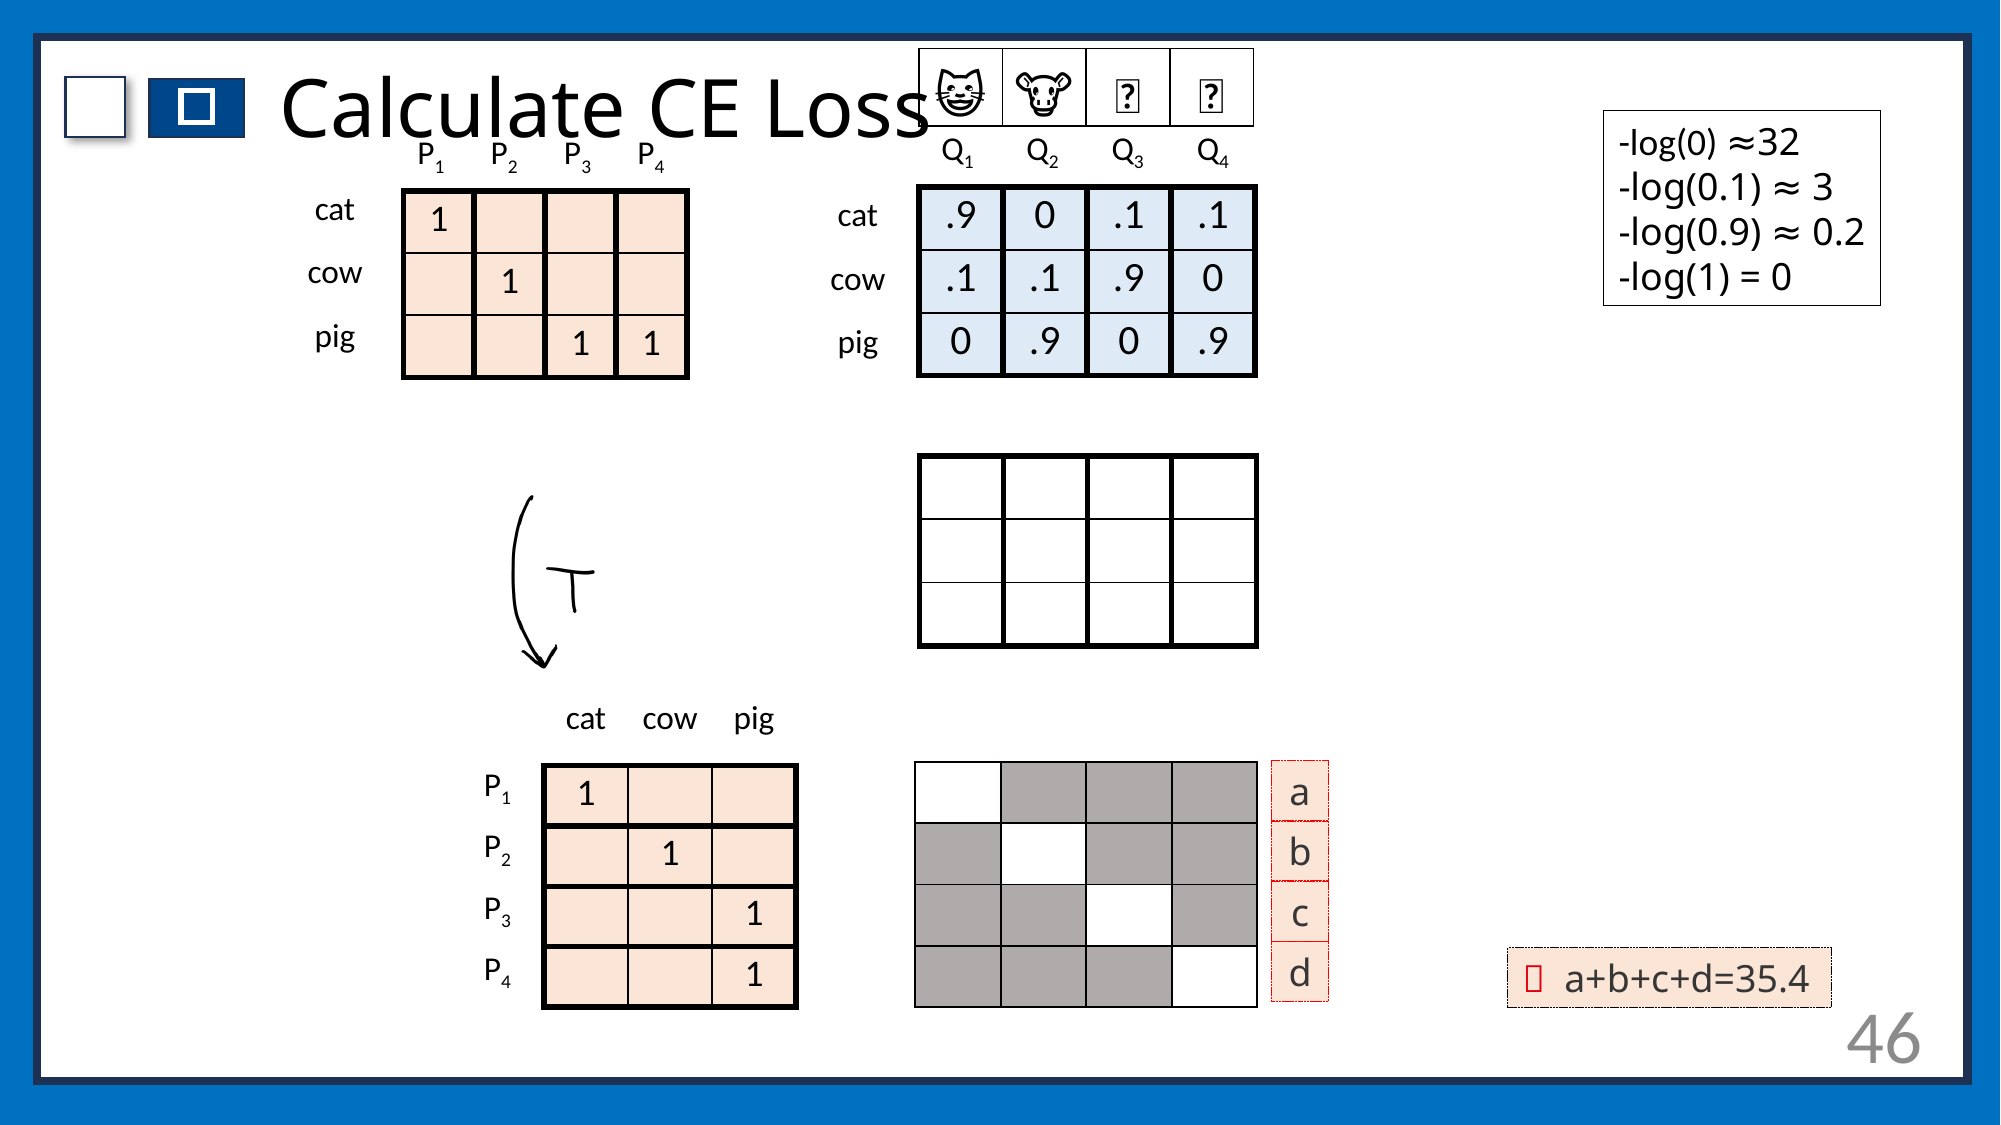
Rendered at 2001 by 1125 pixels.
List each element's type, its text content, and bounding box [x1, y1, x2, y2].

table_header P1 [464, 760, 531, 821]
table_cell [619, 254, 684, 314]
table_header [629, 768, 711, 823]
picture [505, 488, 600, 674]
table_cell [922, 583, 1001, 643]
table_cell 0 [1090, 314, 1168, 373]
table_header P1 [394, 129, 467, 189]
text_box -log(0) ≈32 -log(0.1) ≈ 3 -log(0.9) ≈ 0.2 -log(1) = 0 [1603, 110, 1881, 306]
text_box a [1271, 760, 1329, 821]
table_cell [1002, 824, 1085, 884]
table_header 🐷 [1171, 49, 1253, 125]
text_box c [1271, 881, 1329, 941]
title Calculate CE Loss [1254, 59, 1863, 163]
table_header 1 [547, 768, 627, 823]
table_cell [1087, 947, 1171, 1006]
table_cell [1090, 583, 1169, 643]
table_cell P3 [464, 883, 531, 944]
table_cell cow [791, 250, 916, 313]
table_cell [1002, 885, 1085, 945]
table_cell [547, 949, 627, 1004]
table_header cat [268, 181, 402, 244]
table_cell [1090, 520, 1169, 582]
table_cell 1 [477, 254, 542, 314]
table_cell pig [268, 307, 402, 370]
table_header [922, 459, 1001, 518]
table_header [1087, 763, 1171, 822]
table_header [1173, 763, 1256, 822]
table_cell 1 [713, 949, 793, 1004]
table_cell 1 [619, 316, 684, 375]
text_box d [1271, 941, 1329, 1002]
table_cell [1006, 520, 1085, 582]
table_header 🐷 [1087, 49, 1169, 125]
table_header P2 [467, 129, 541, 189]
table_header cow [628, 691, 712, 751]
table_header cat [544, 691, 628, 751]
table_header [1002, 763, 1085, 822]
table_cell [406, 254, 471, 314]
title Calculate CE Loss [265, 59, 918, 163]
table_cell .9 [1174, 314, 1252, 373]
table_cell 1 [548, 316, 613, 375]
table_header [916, 763, 1000, 822]
table_header Q1 [915, 125, 1000, 185]
table_cell [1173, 947, 1256, 1006]
table_header Q3 [1085, 125, 1170, 184]
table_cell [916, 824, 1000, 884]
table_header [1090, 459, 1169, 518]
table_header [619, 194, 684, 252]
table_cell [1173, 885, 1256, 945]
table_header [1006, 459, 1085, 518]
table_cell 0 [1174, 251, 1252, 312]
table_cell [1174, 583, 1254, 643]
table_cell [629, 889, 711, 944]
table_cell [1087, 824, 1171, 884]
table_header 0 [1006, 190, 1084, 249]
table_header P4 [614, 129, 688, 189]
table_header [548, 194, 613, 252]
table_cell [547, 889, 627, 944]
table_header [1174, 459, 1254, 518]
table_cell 1 [629, 829, 711, 884]
table_cell [1087, 885, 1171, 945]
table_cell pig [791, 313, 916, 376]
text_box b [1271, 821, 1329, 881]
table_cell .9 [1006, 314, 1084, 373]
table_cell .9 [1090, 251, 1168, 312]
table_cell [1006, 583, 1085, 643]
table_cell [629, 949, 711, 1004]
table_header 🐮 [1003, 49, 1085, 125]
table_cell cow [268, 244, 402, 307]
table_cell 1 [713, 889, 793, 944]
table_header 😺 [920, 49, 1002, 125]
table_cell P2 [464, 821, 531, 883]
table_header 1 [406, 194, 471, 252]
table_header .1 [1090, 190, 1168, 249]
table_cell [406, 316, 471, 375]
text_box 🔑 a+b+c+d=35.4 [1507, 947, 1832, 1008]
table_cell P4 [464, 944, 531, 1005]
table_cell [1002, 947, 1085, 1006]
table_cell [477, 316, 542, 375]
table_cell [922, 520, 1001, 582]
table_header cat [791, 187, 916, 250]
slide_number 46 [1750, 969, 1938, 1099]
table_cell [1174, 520, 1254, 582]
table_cell [713, 829, 793, 884]
table_cell 0 [922, 314, 1000, 373]
table_cell [1173, 824, 1256, 884]
table_header [477, 194, 542, 252]
table_header P3 [541, 129, 614, 189]
table_cell [547, 829, 627, 884]
table_header Q4 [1170, 125, 1255, 184]
table_cell [548, 254, 613, 314]
table_cell .1 [1006, 251, 1084, 312]
table_header .9 [922, 190, 1000, 249]
table_header Q2 [1000, 125, 1085, 184]
table_cell [916, 885, 1000, 945]
table_header pig [712, 691, 796, 751]
table_header [713, 768, 793, 823]
table_cell .1 [922, 251, 1000, 312]
table_cell [916, 947, 1000, 1006]
table_header .1 [1174, 190, 1252, 249]
